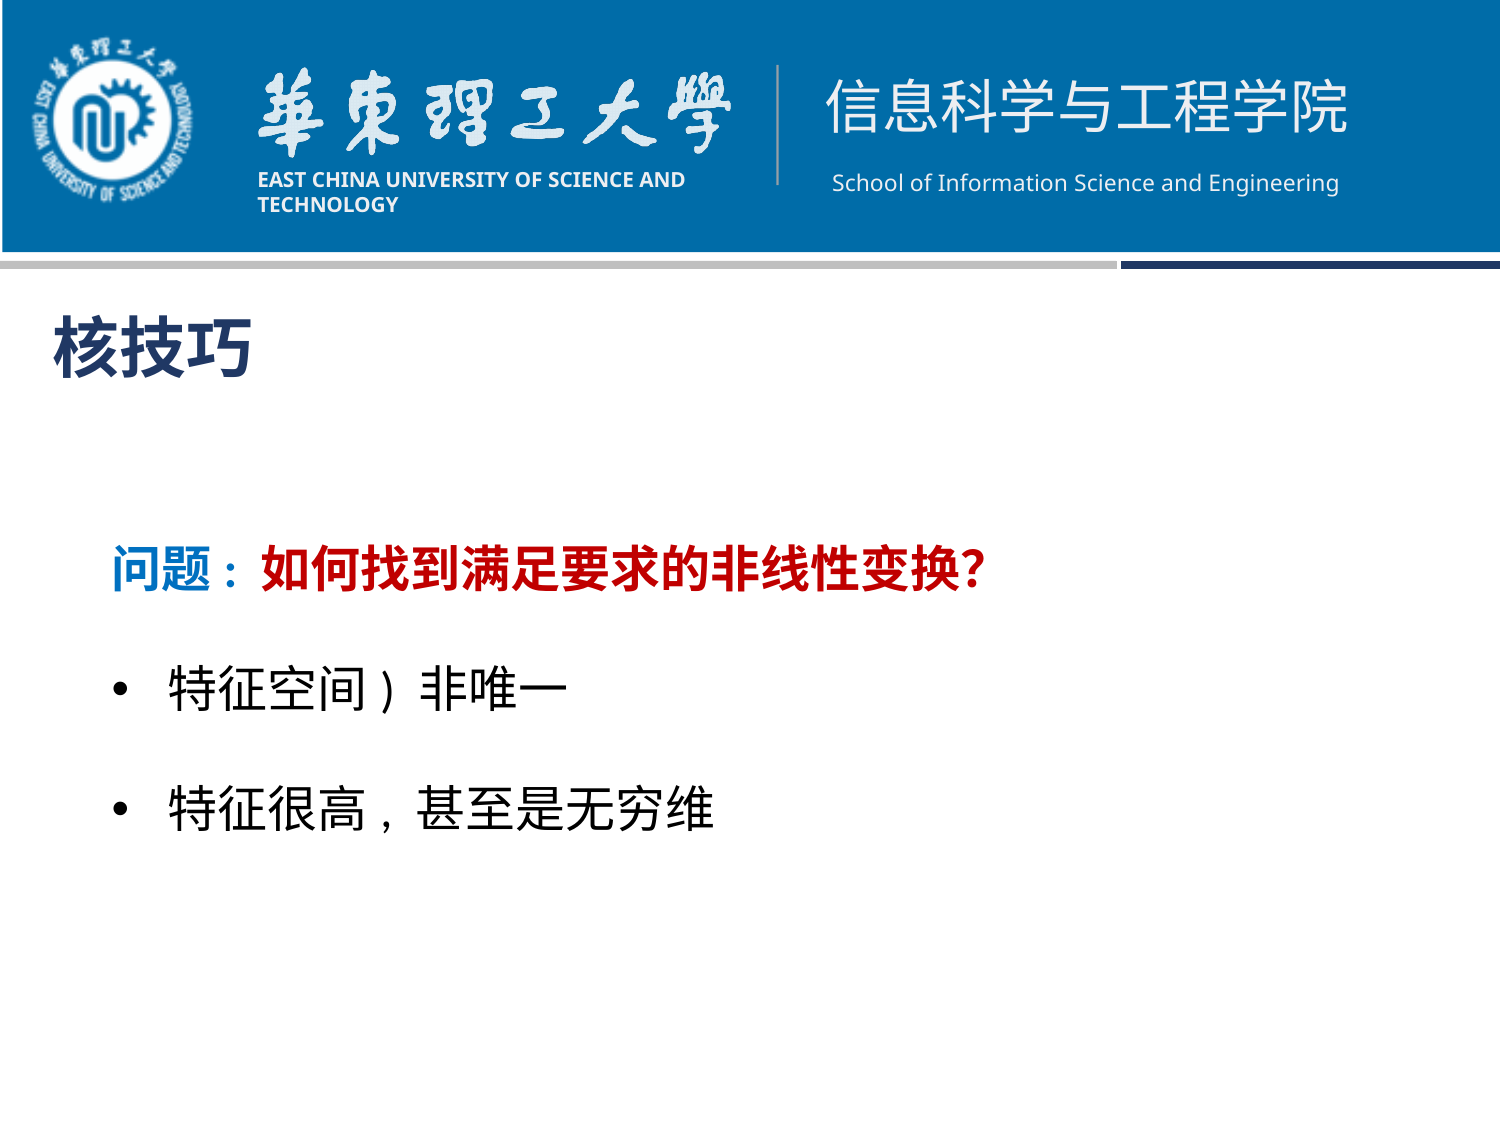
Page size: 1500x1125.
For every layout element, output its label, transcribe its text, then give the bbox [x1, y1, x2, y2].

picture [22, 32, 202, 214]
text_box 核技巧 [41, 269, 1423, 433]
